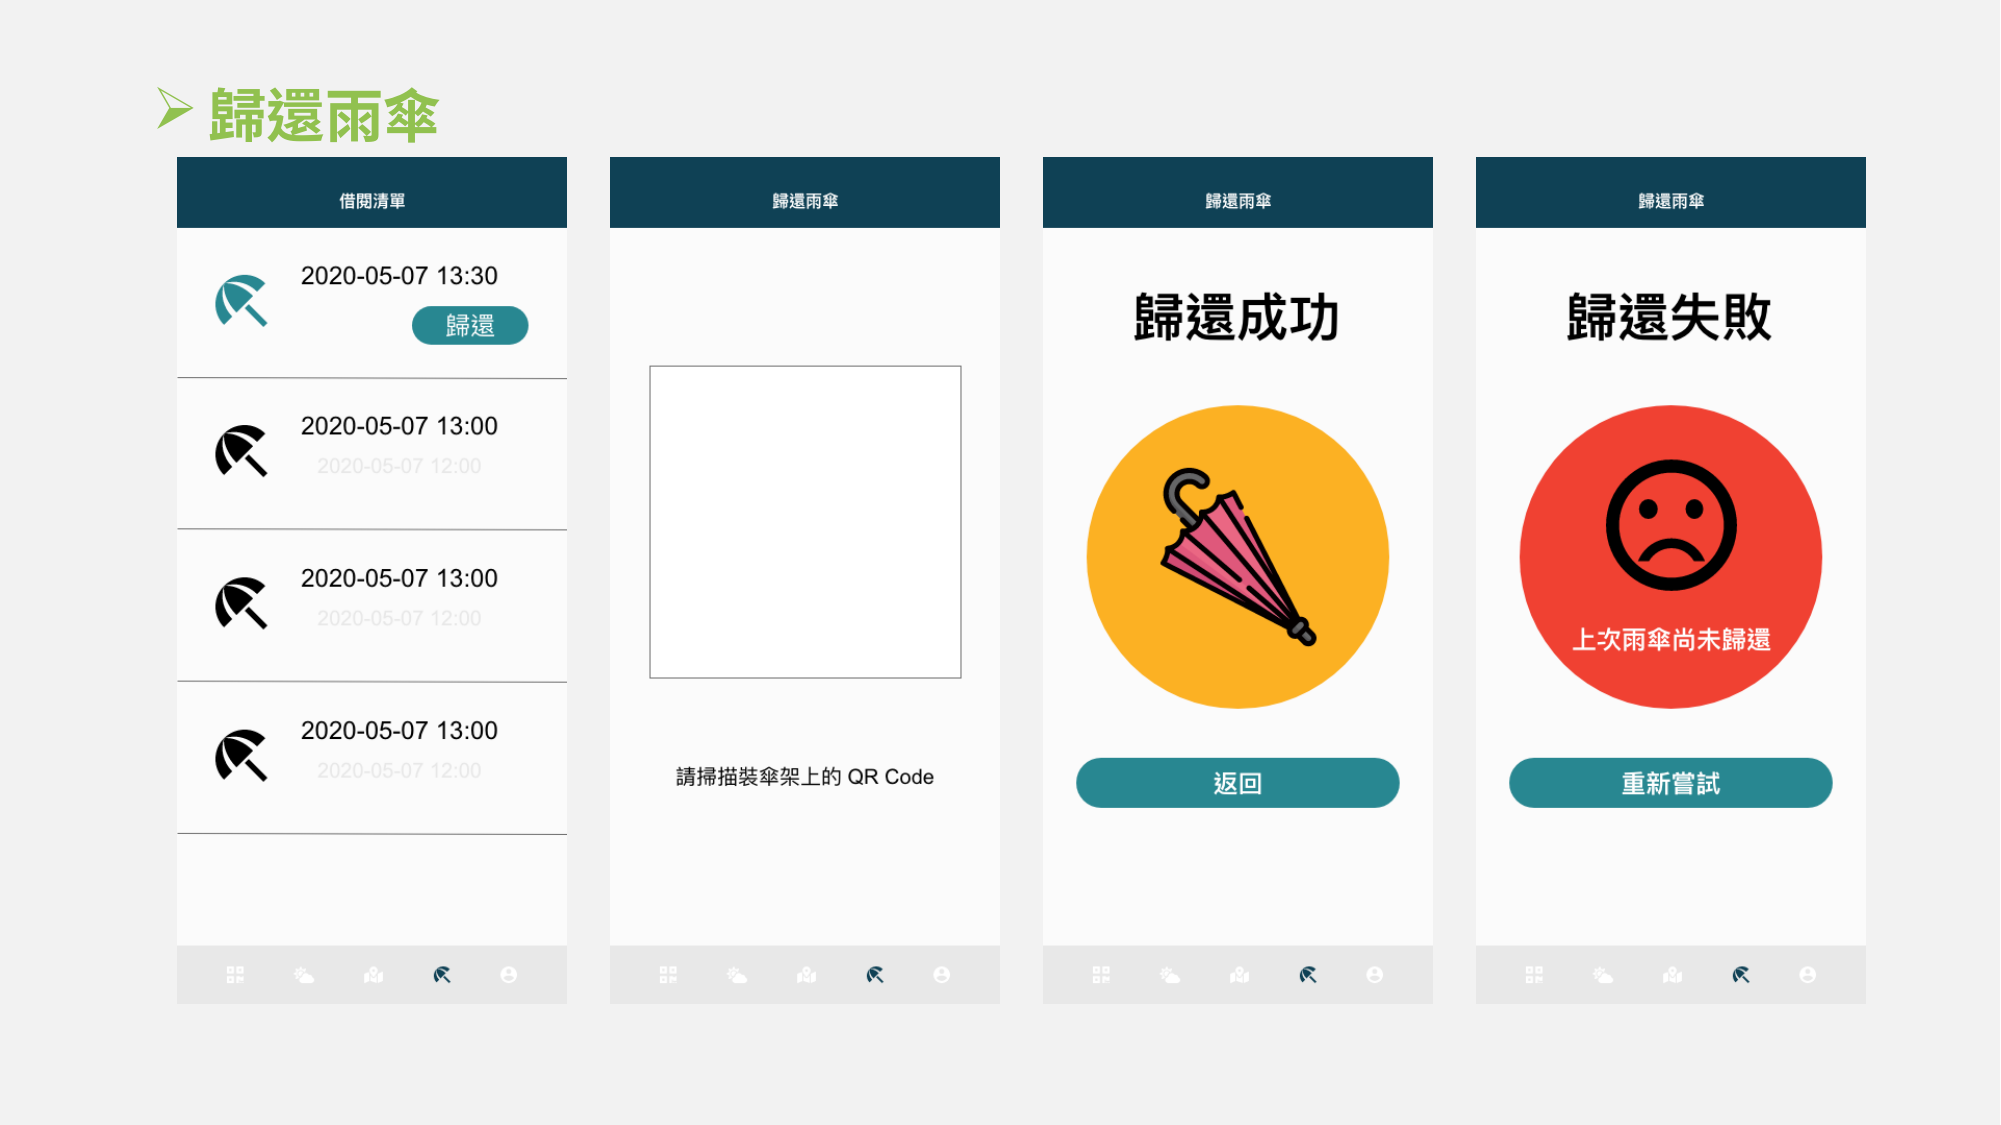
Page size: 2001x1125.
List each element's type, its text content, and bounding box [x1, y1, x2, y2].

title 歸還雨傘 [137, 59, 1863, 178]
picture [1476, 157, 1866, 1004]
picture [610, 157, 1000, 1004]
picture [1043, 157, 1433, 1004]
picture [177, 157, 567, 1004]
